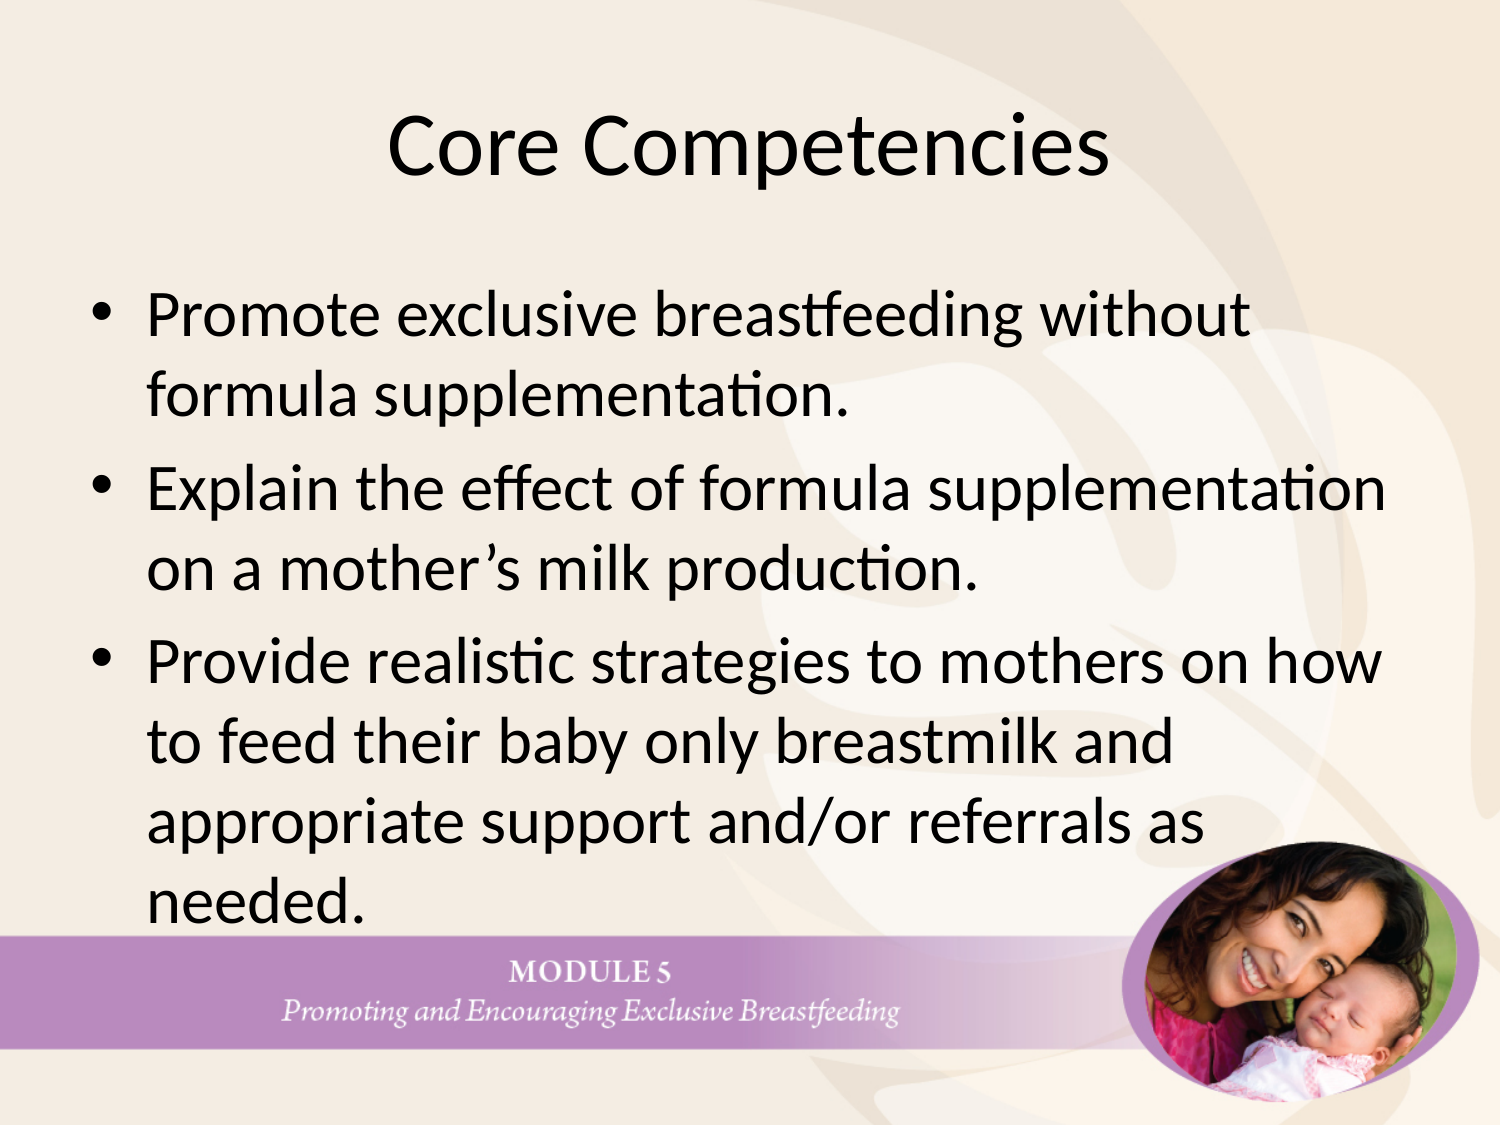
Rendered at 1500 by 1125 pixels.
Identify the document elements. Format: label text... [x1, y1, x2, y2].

picture [0, 0, 1500, 1125]
list Promote exclusive breastfeeding without formula supplementation. Explain the effect of formula supplementation on a mother’s milk production. Provide realistic strategies to mothers on how to feed their baby only breastmilk and appropriate support and/or referrals as needed. [75, 262, 1425, 1005]
title Core Competencies [75, 45, 1425, 233]
